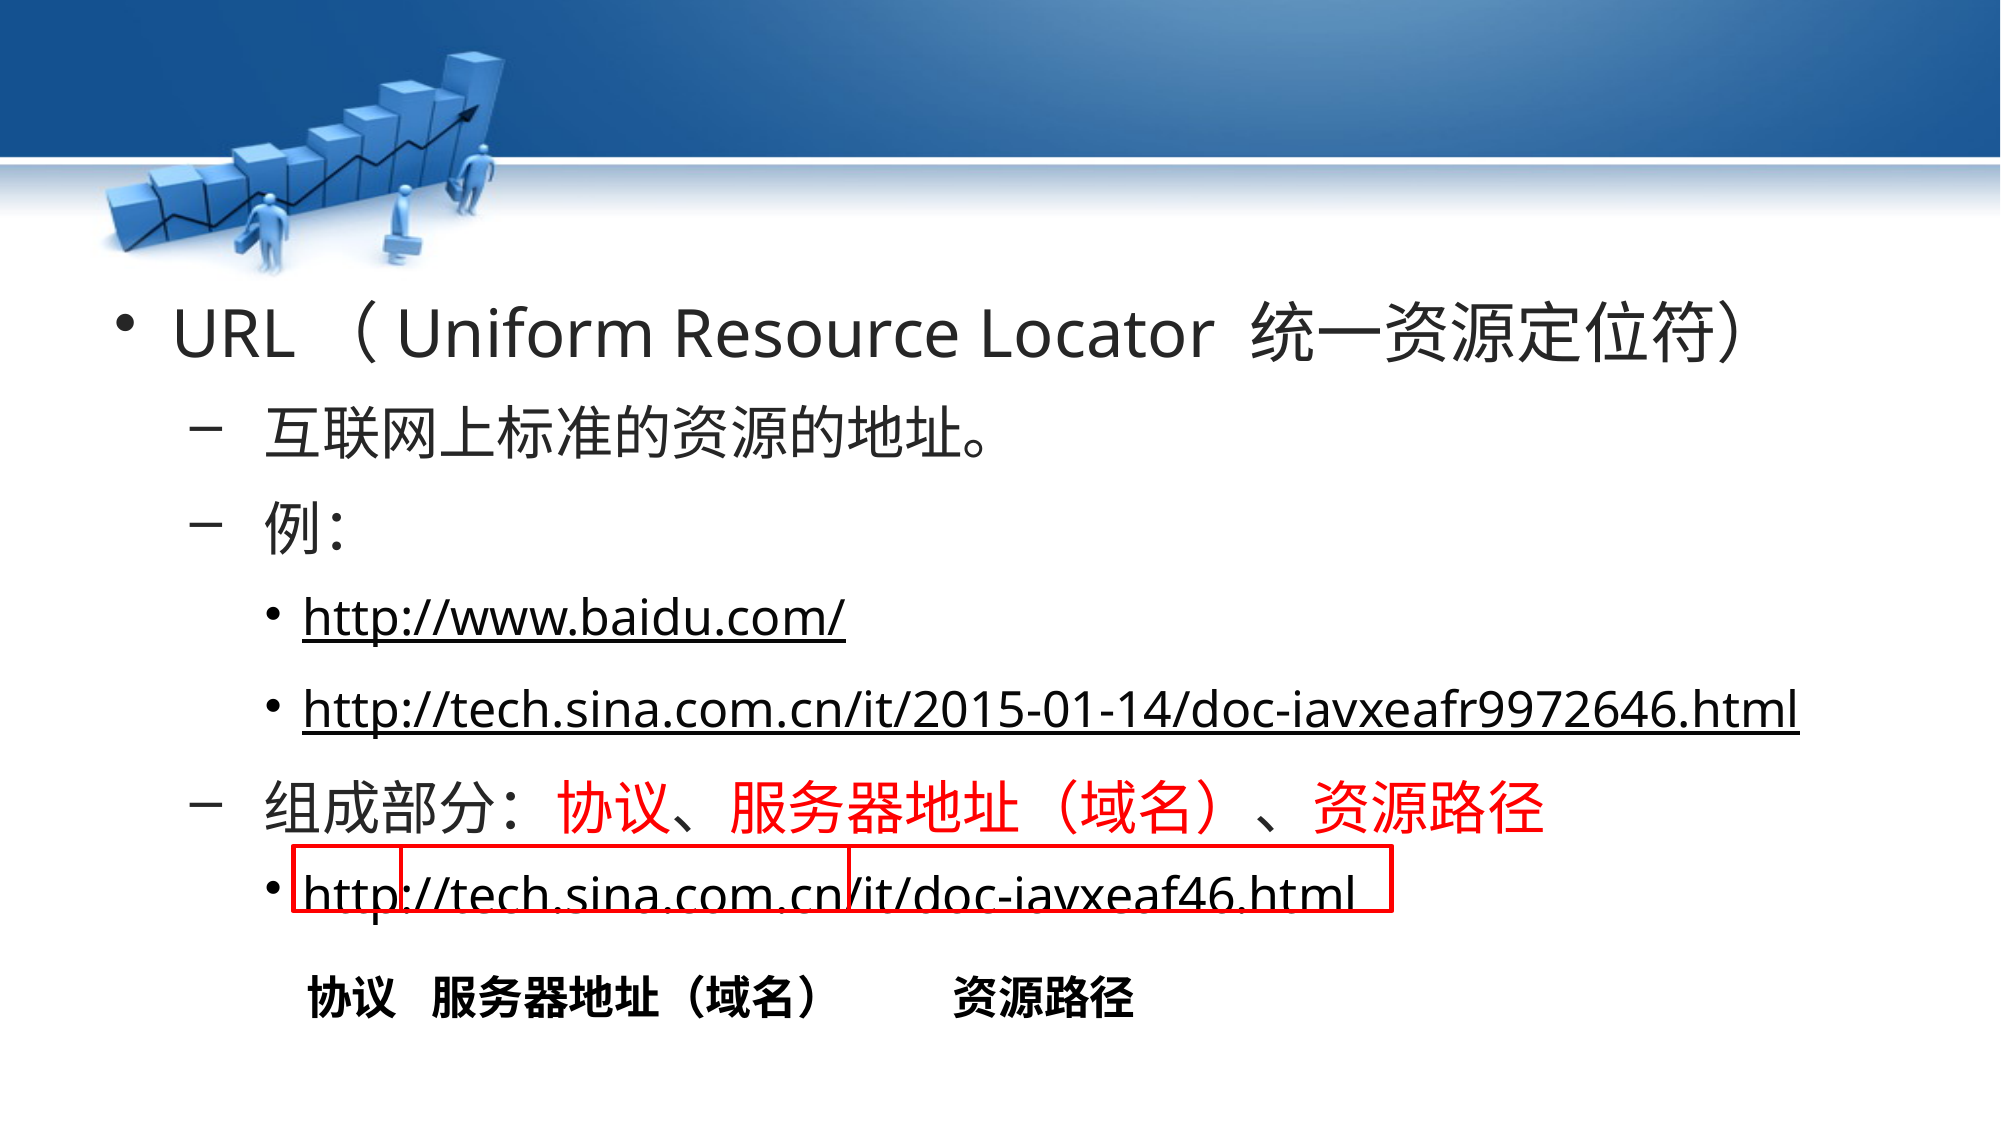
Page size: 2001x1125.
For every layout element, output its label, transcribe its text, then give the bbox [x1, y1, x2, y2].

text_box 协议 [291, 961, 413, 1032]
text_box 资源路径 [937, 961, 1151, 1032]
picture [0, 0, 2001, 1125]
text_box 服务器地址（域名） [416, 961, 859, 1032]
text_box [291, 844, 399, 913]
text_box [399, 844, 847, 913]
list URL（Uniform Resource Locator 统一资源定位符） 互联网上标准的资源的地址。 例： http://www.baidu.com/ http://tech.sina.com.cn/it/2015-01-14/doc-iavxeafr9972646.html 组成部分：协议、服务器地址（域名）、资源路径 http://tech.sina.com.cn/it/doc-iavxeaf46.html [99, 267, 1900, 1029]
text_box [847, 844, 1394, 913]
